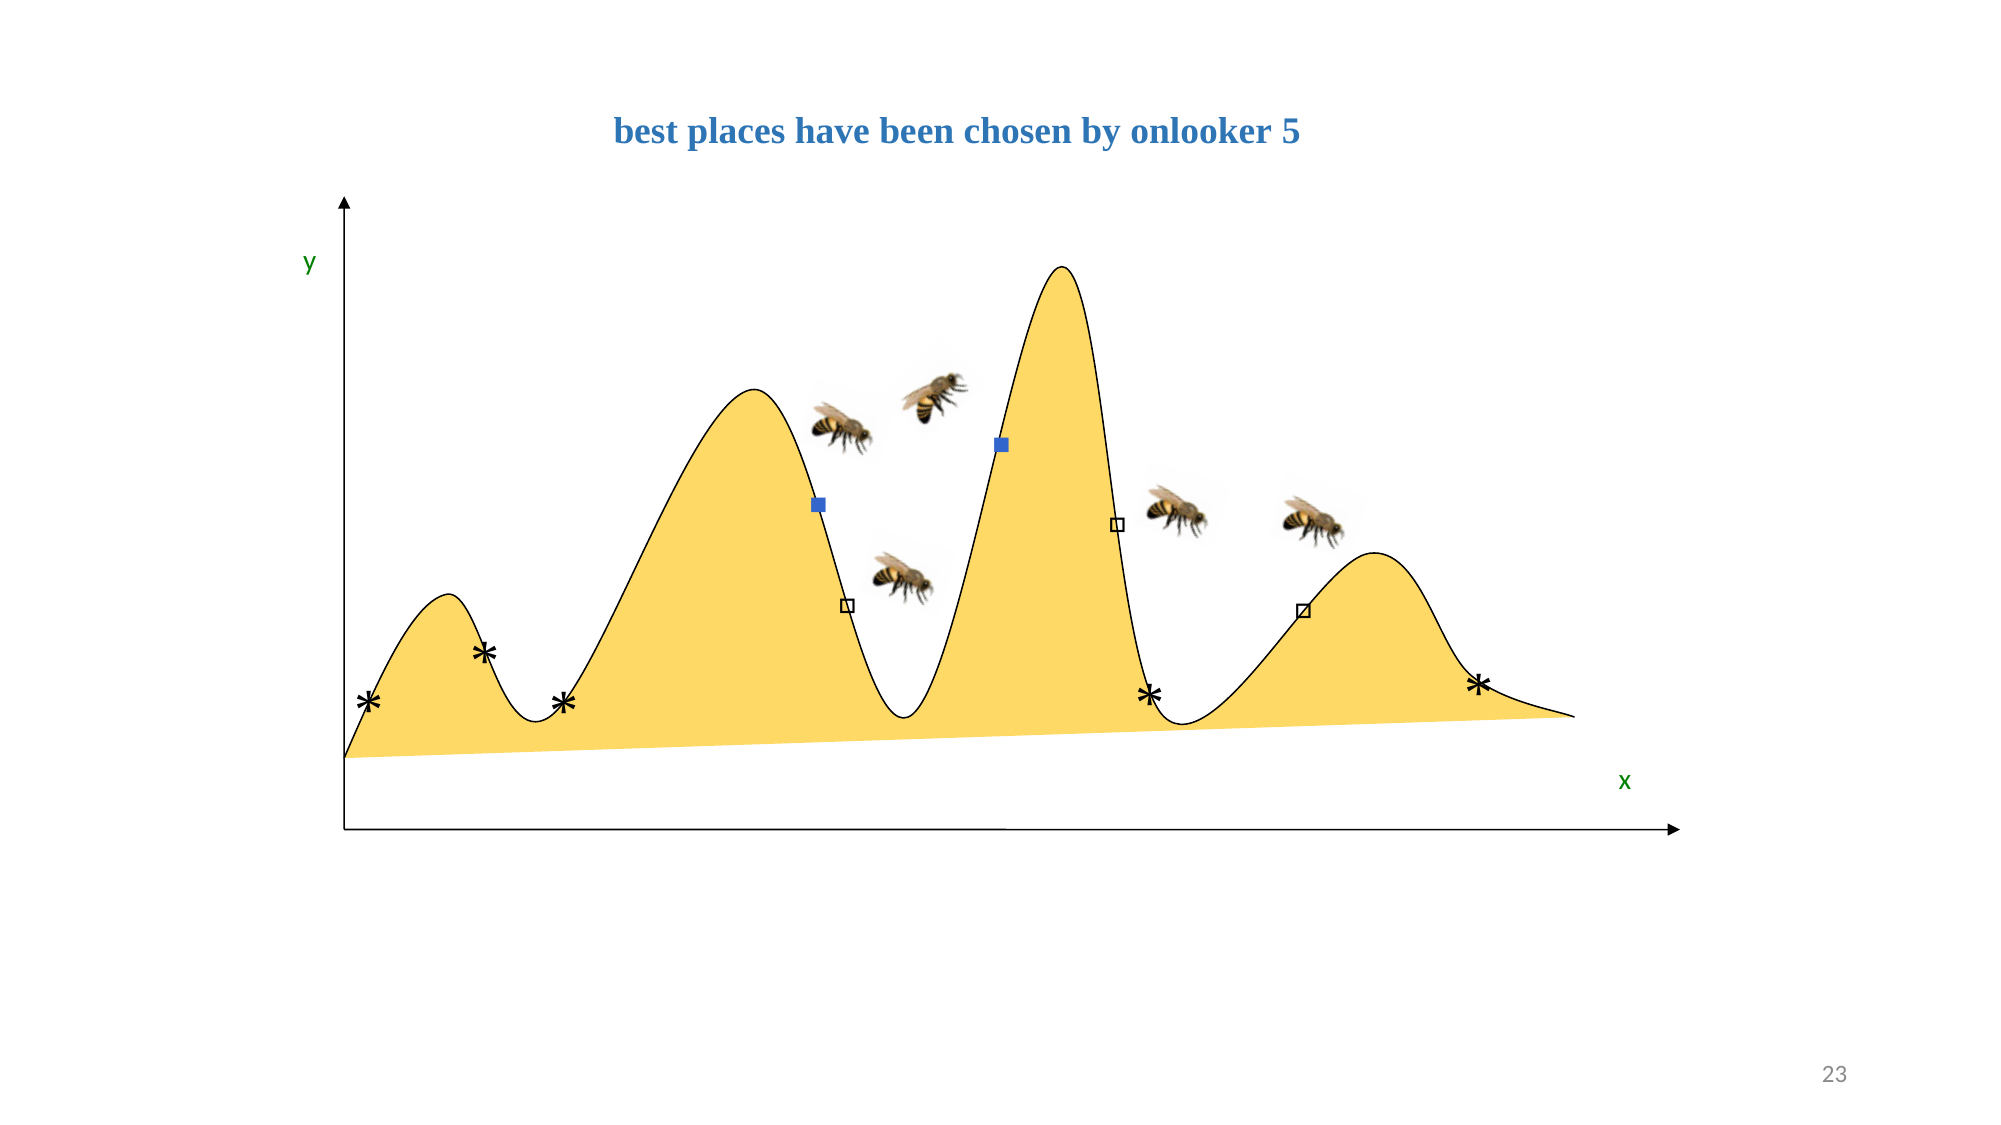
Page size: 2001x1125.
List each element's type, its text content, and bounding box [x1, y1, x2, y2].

picture [865, 539, 950, 605]
picture [1275, 483, 1360, 549]
slide_number 23 [1412, 1042, 1863, 1103]
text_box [303, 196, 1689, 831]
text_box 5 best places have been chosen by onlooker [320, 53, 1575, 159]
picture [803, 355, 974, 456]
picture [1138, 472, 1224, 539]
